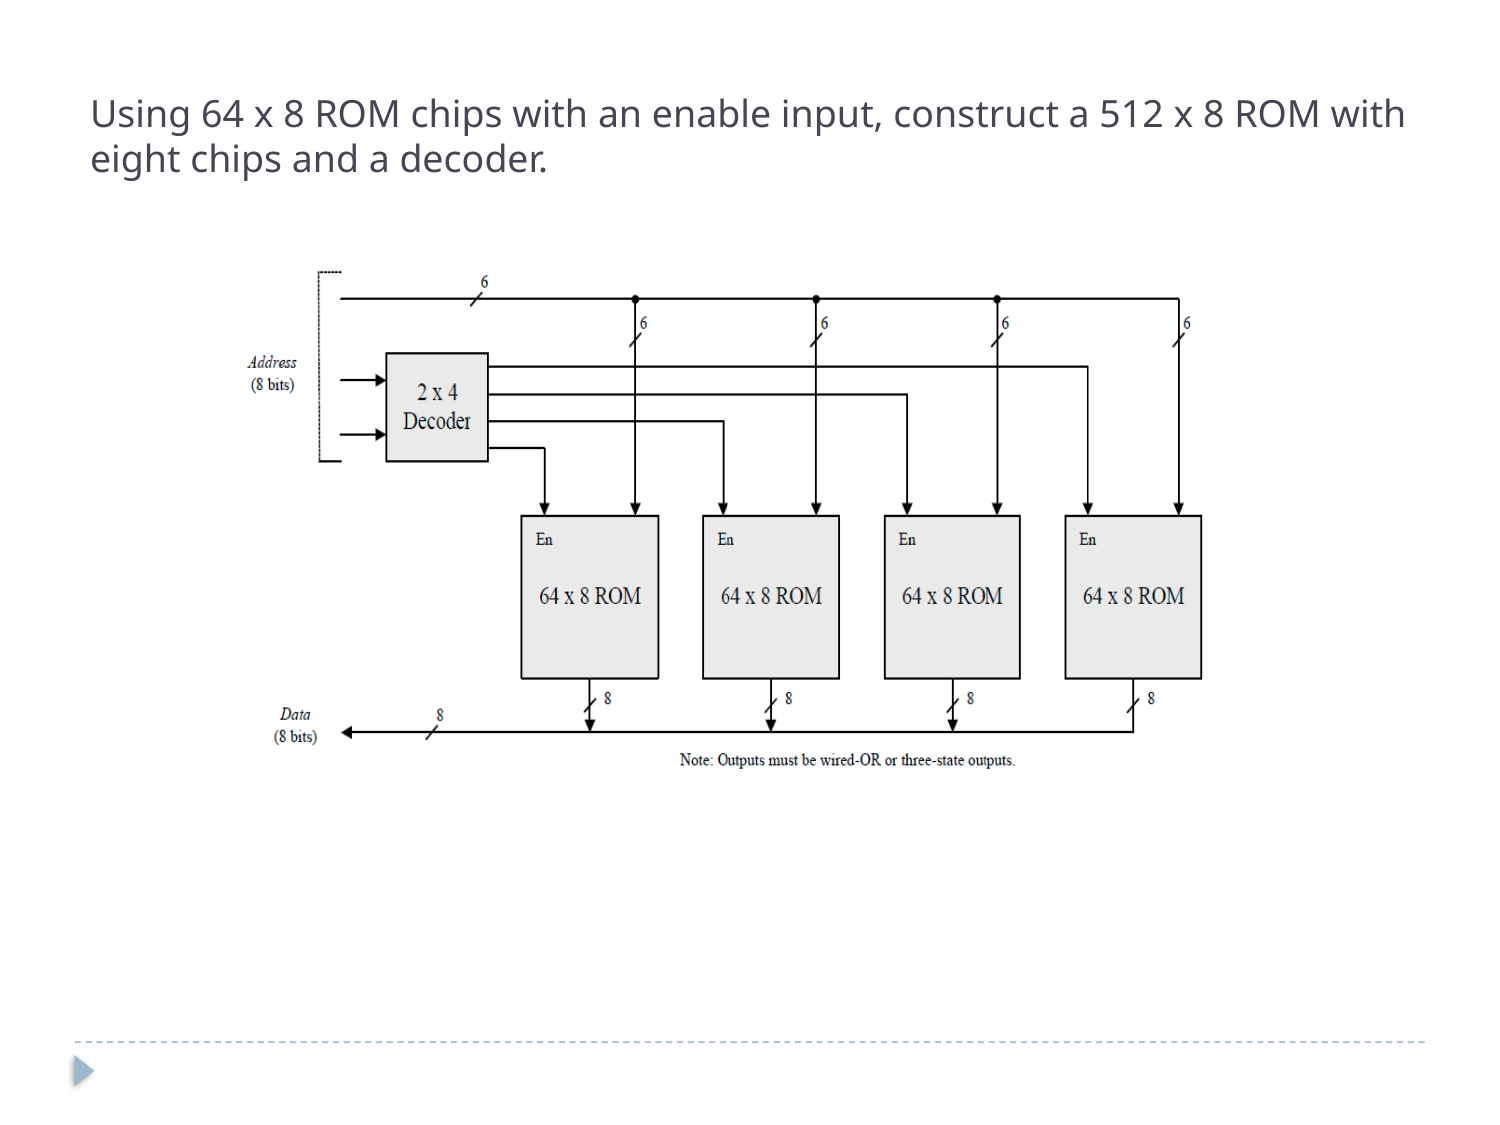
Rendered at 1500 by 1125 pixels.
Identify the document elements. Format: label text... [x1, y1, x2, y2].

title Using 64 x 8 ROM chips with an enable input, construct a 512 x 8 ROM with eight chips and a decoder. [74, 24, 1426, 188]
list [212, 249, 1244, 786]
